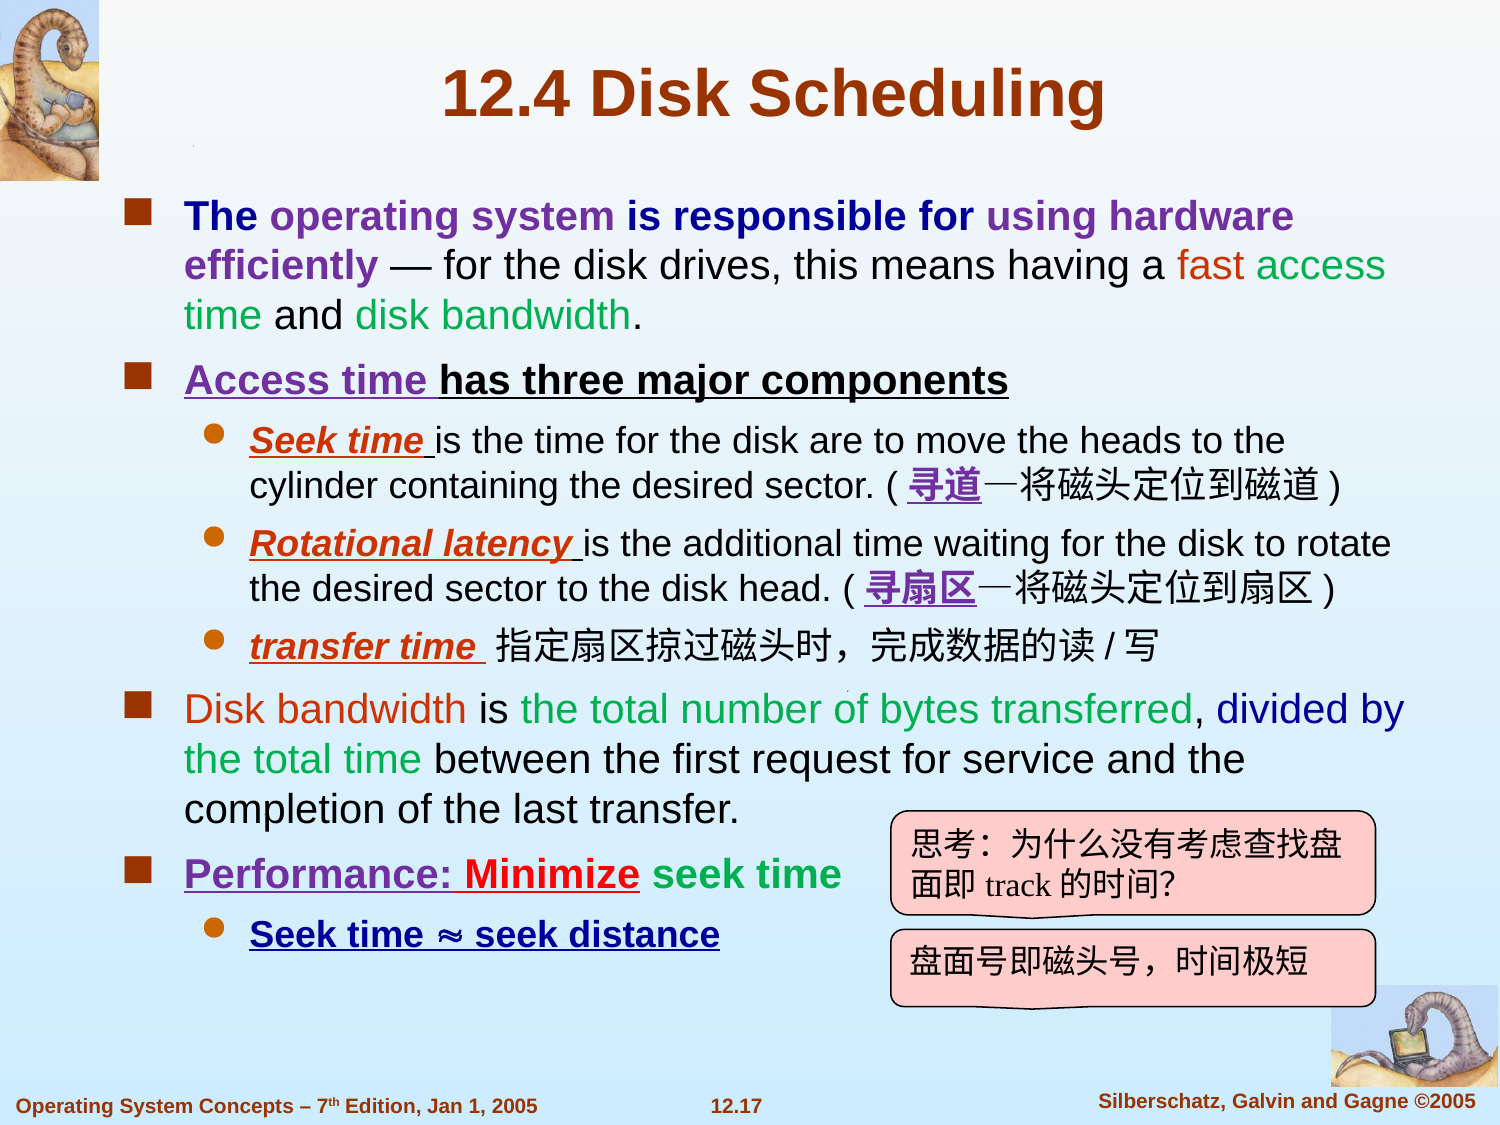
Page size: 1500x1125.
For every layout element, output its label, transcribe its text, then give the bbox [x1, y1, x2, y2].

title 12.4 Disk Scheduling [112, 37, 1438, 138]
text_box 思考：为什么没有考虑查找盘面即track的时间？ [890, 810, 1376, 919]
picture [1331, 985, 1498, 1087]
text_box 盘面号即磁头号，时间极短 [890, 929, 1376, 1010]
picture [0, 0, 99, 181]
list The operating system is responsible for using hardware efficiently — for the disk drives, this means having a fast access time and disk bandwidth. Access time has three major components Seek time is the time for the disk are to move the heads to the cylinder containing the desired sector. (寻道—将磁头定位到磁道) Rotational latency is the additional time waiting for the disk to rotate the desired sector to the disk head. (寻扇区—将磁头定位到扇区) transfer time 指定扇区掠过磁头时，完成数据的读/写 Disk bandwidth is the total number of bytes transferred, divided by the total time between the first request for service and the completion of the last transfer. Performance: Minimize seek time Seek time  seek distance [112, 180, 1423, 1019]
